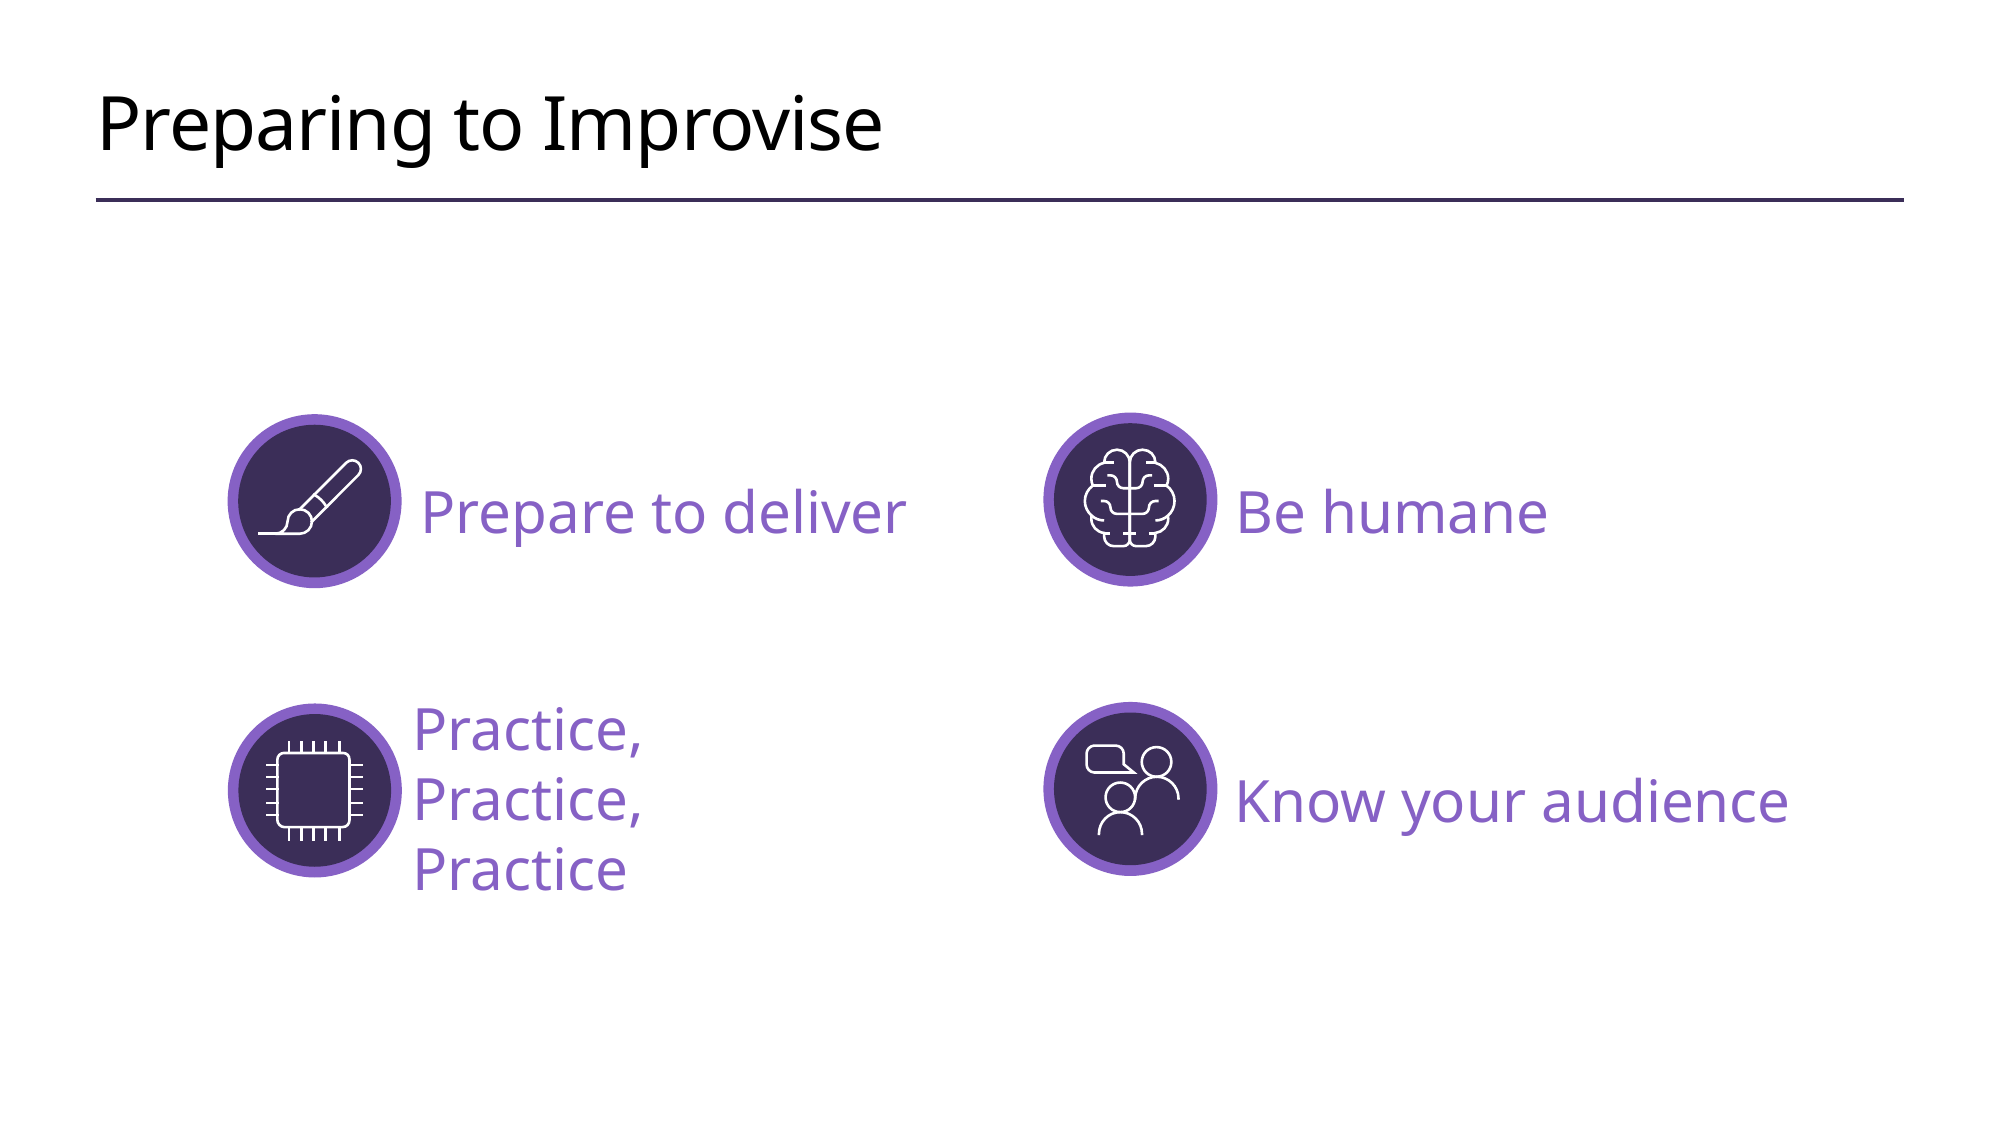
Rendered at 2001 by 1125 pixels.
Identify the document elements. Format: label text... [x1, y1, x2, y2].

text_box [1043, 701, 1218, 877]
title Preparing to Improvise [96, 75, 1904, 166]
text_box Practice, Practice, Practice [412, 725, 702, 870]
text_box Be humane [1235, 438, 1553, 582]
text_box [1043, 412, 1218, 587]
text_box Prepare to deliver [420, 438, 1025, 582]
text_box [227, 703, 403, 878]
text_box Know your audience [1234, 727, 1847, 872]
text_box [227, 413, 402, 589]
